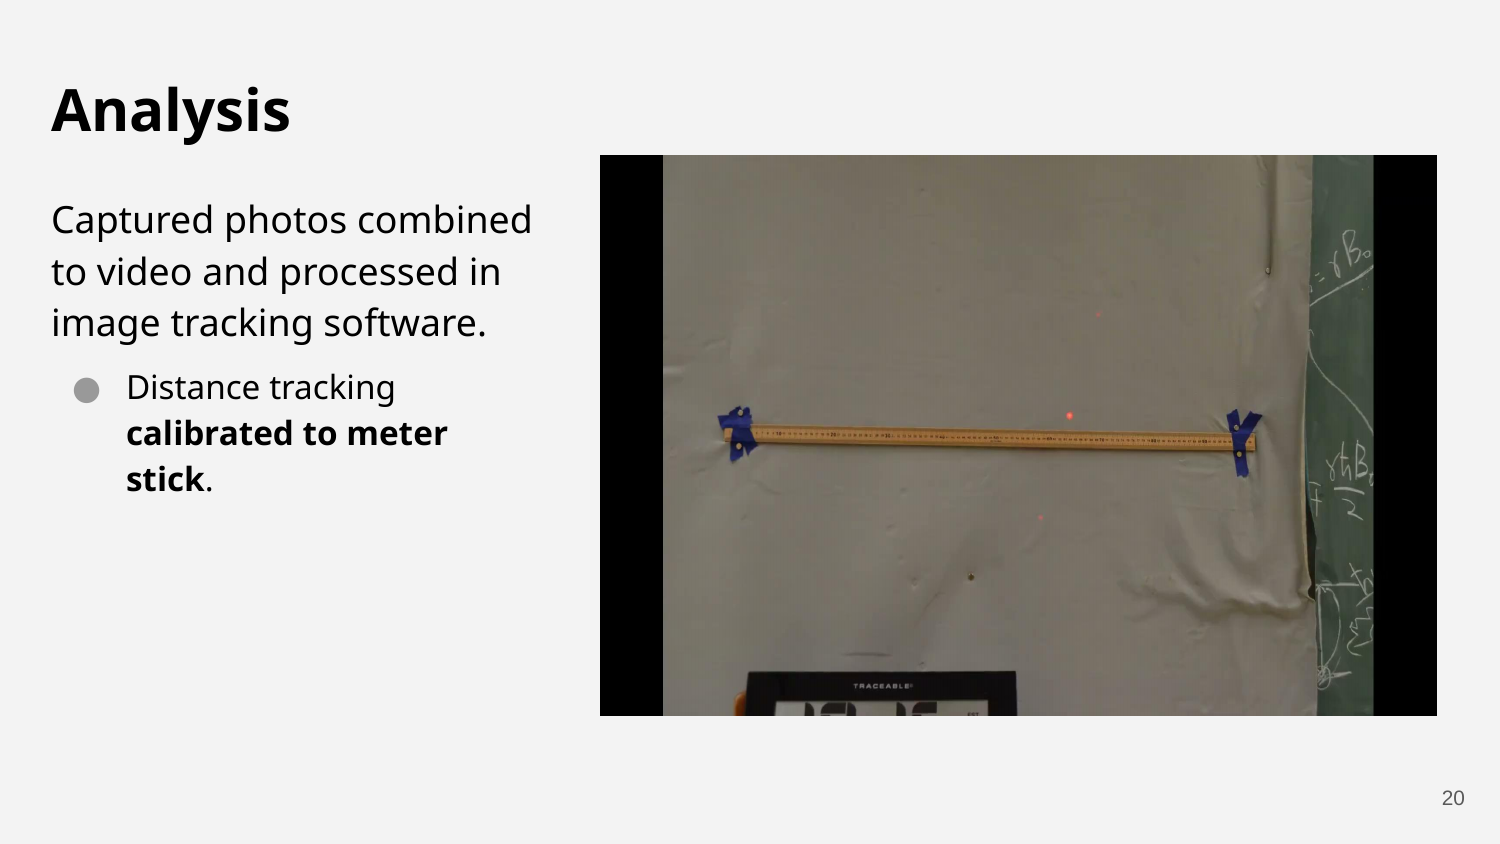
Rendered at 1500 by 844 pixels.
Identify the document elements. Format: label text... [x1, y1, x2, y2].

slide_number ‹#› [1389, 764, 1480, 830]
picture [599, 155, 1437, 716]
title Analysis [51, 72, 1449, 167]
list Captured photos combined to video and processed in image tracking software. Distance tracking calibrated to meter stick. [51, 189, 544, 750]
